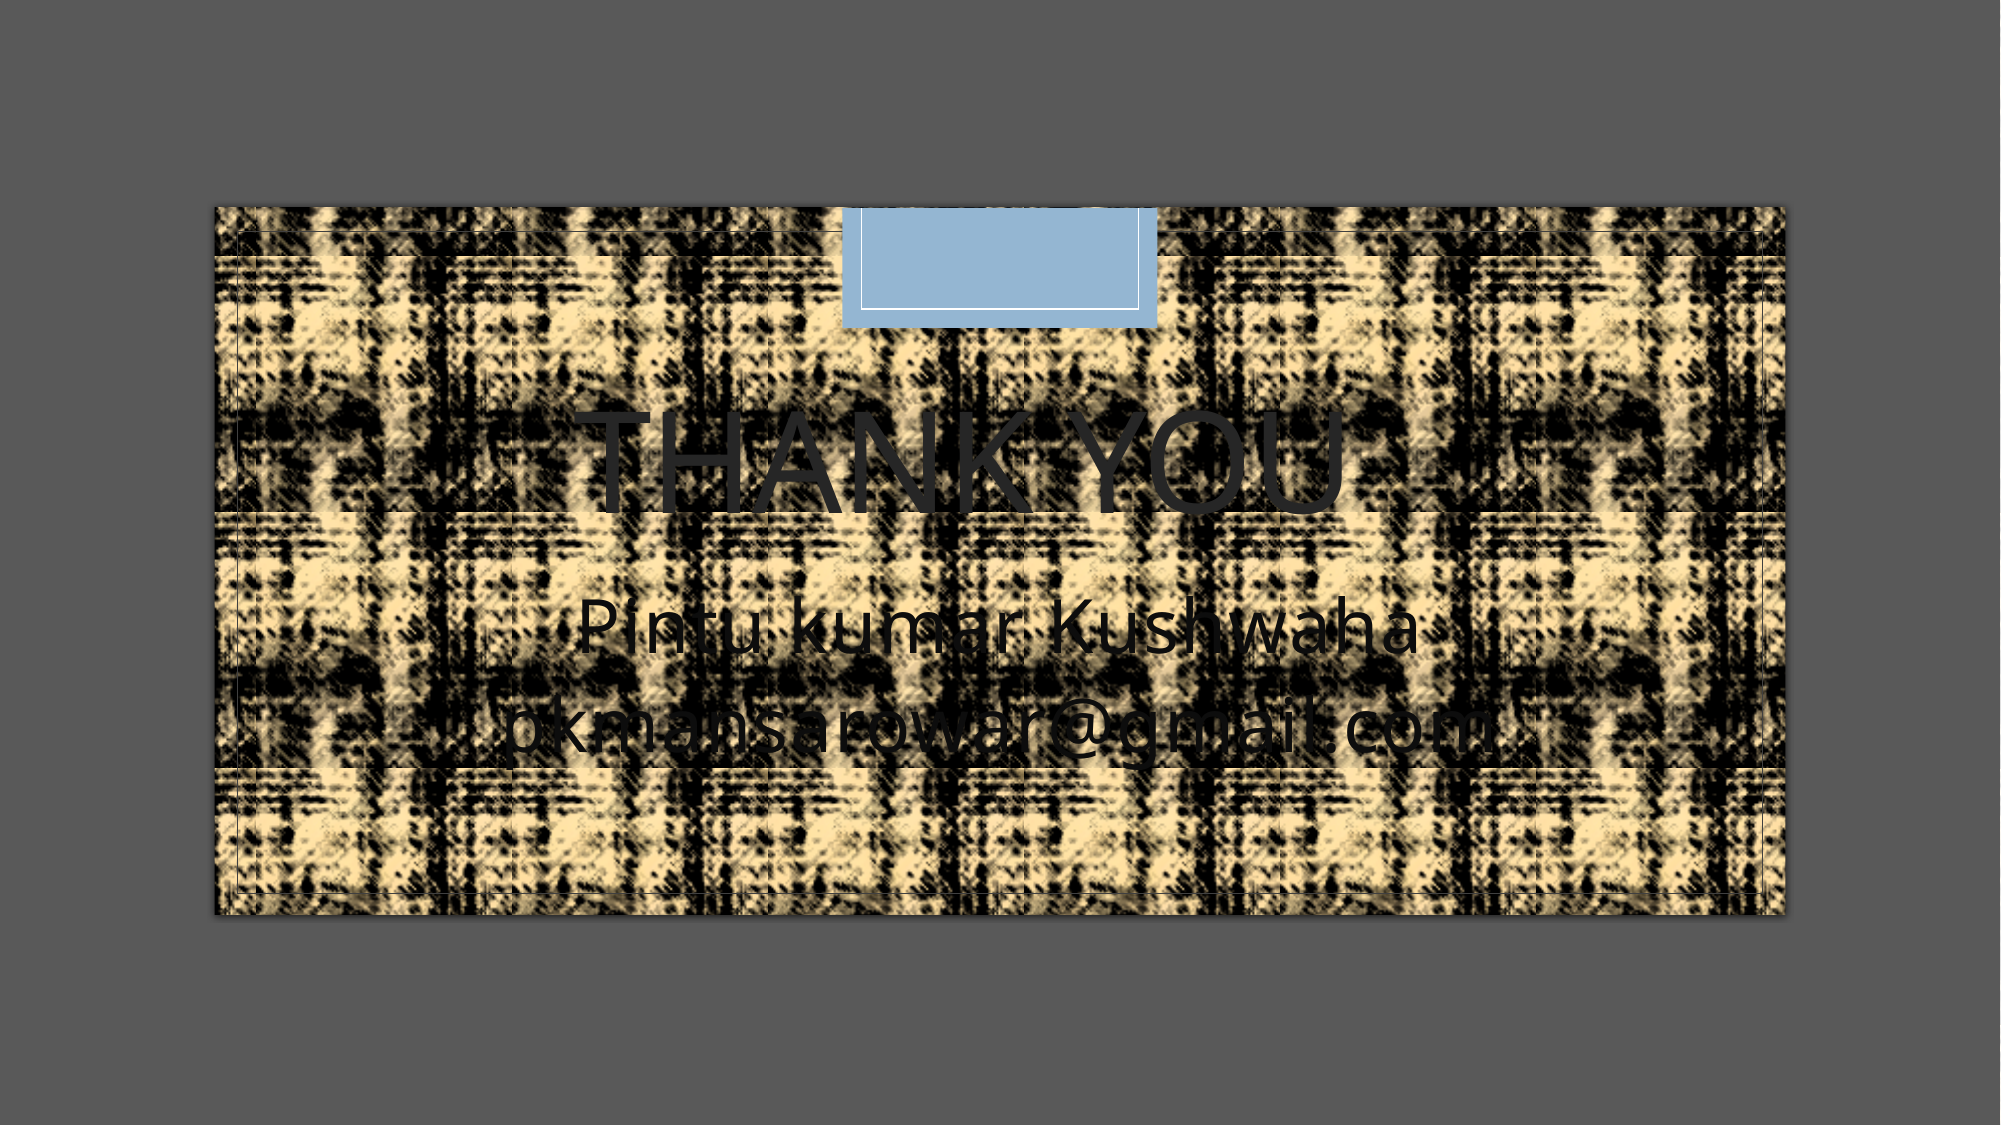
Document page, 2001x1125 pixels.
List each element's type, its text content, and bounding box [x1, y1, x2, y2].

title Thank you [267, 368, 1661, 575]
picture [214, 207, 1786, 915]
subtitle Pintu kumar Kushwaha pkmansarowar@gmail.com [289, 562, 1711, 769]
picture [238, 232, 1762, 893]
